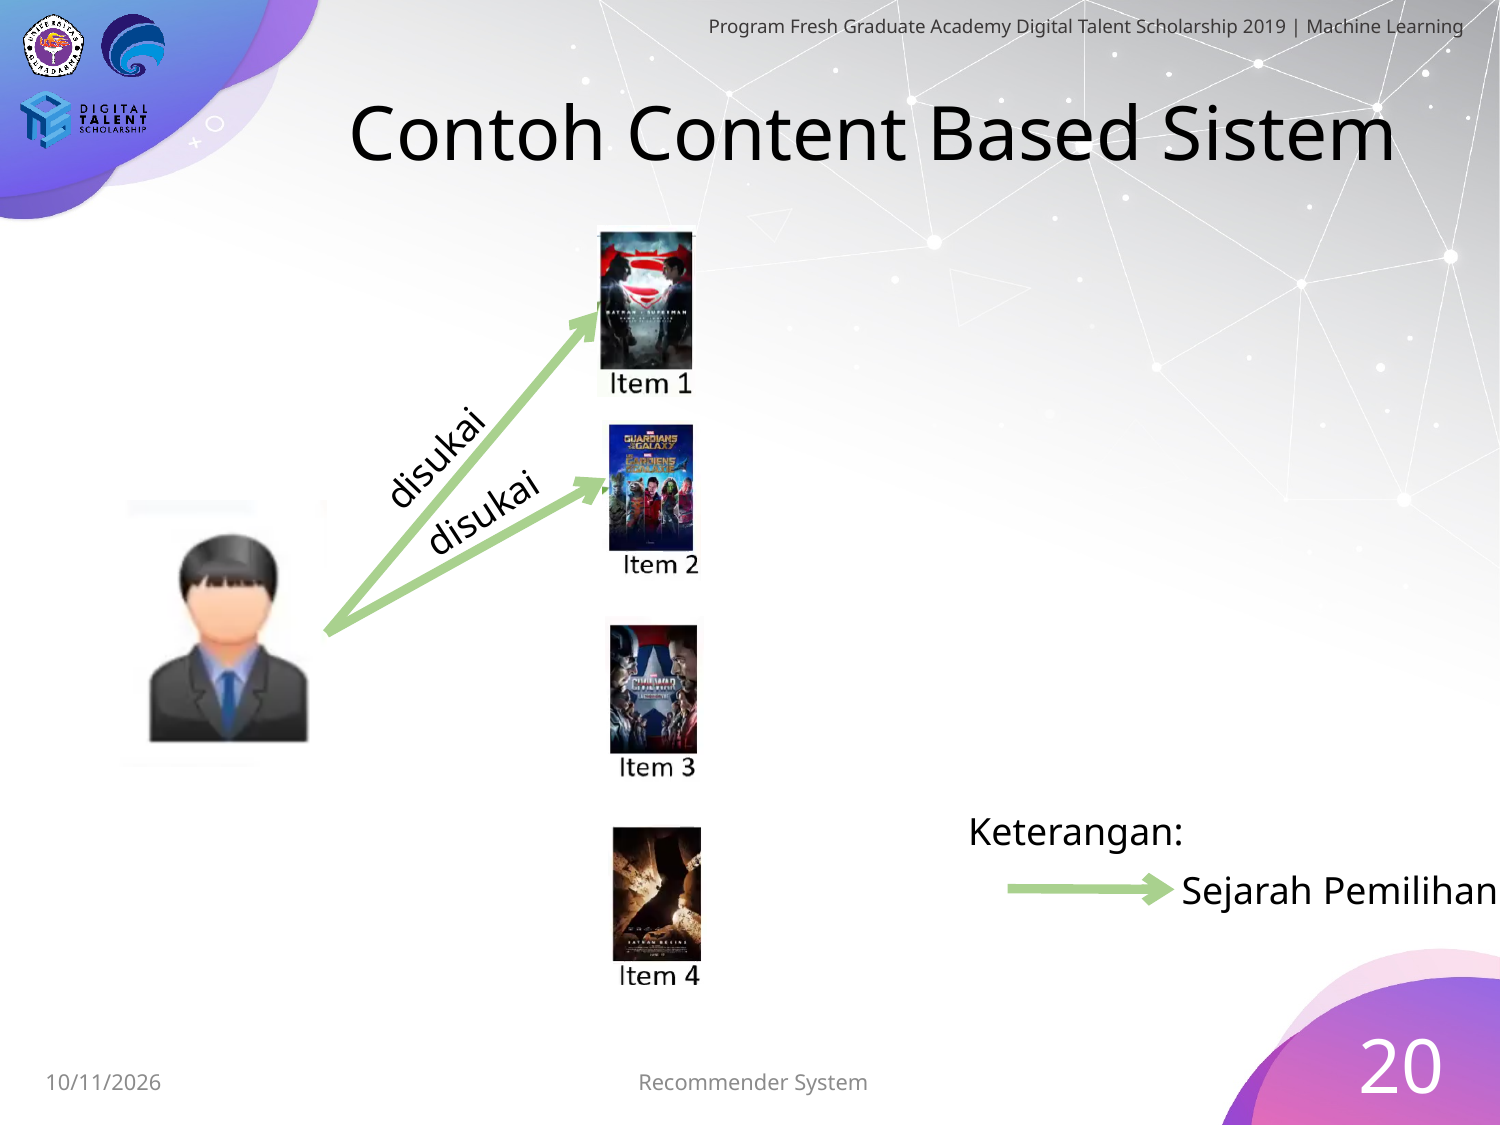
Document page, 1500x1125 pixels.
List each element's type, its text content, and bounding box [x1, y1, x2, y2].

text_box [326, 478, 606, 634]
picture [0, 0, 1500, 1125]
text_box Sejarah Pemilihan [1166, 859, 1500, 920]
text_box Keterangan: [953, 800, 1208, 861]
footer Recommender System [386, 1053, 1121, 1114]
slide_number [30, 1053, 272, 1114]
title Contoh Content Based Sistem [271, 66, 1477, 207]
slide_number 20 [1327, 1025, 1477, 1115]
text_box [326, 311, 598, 478]
